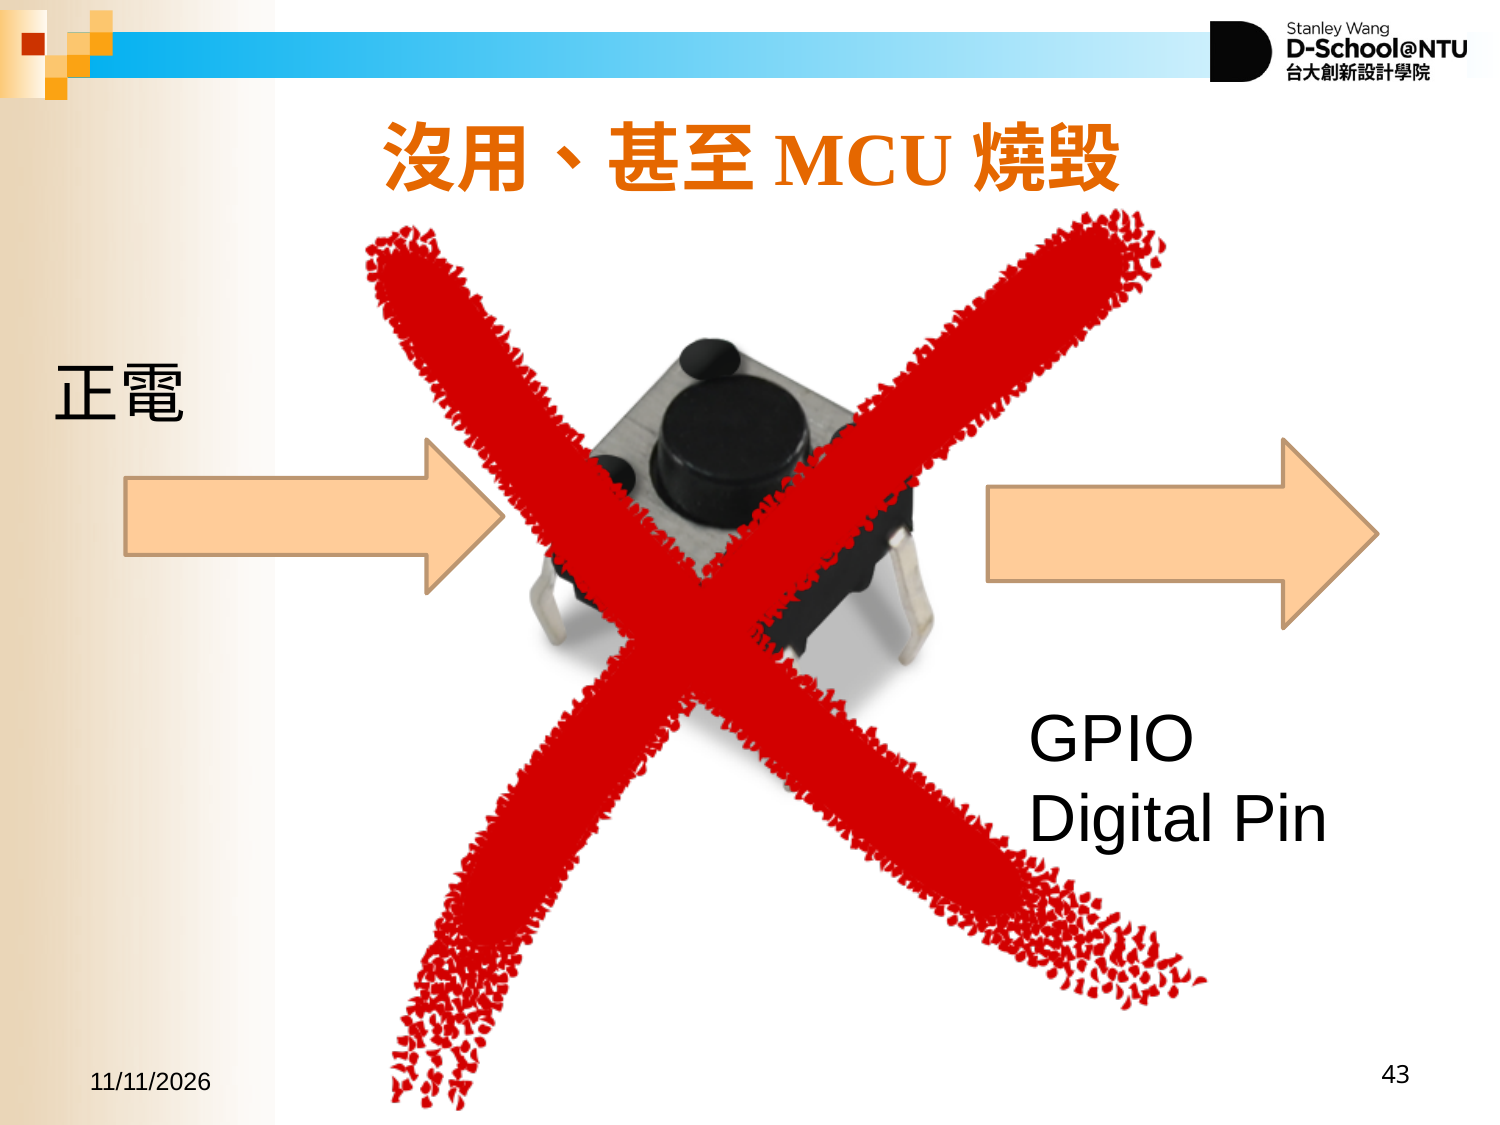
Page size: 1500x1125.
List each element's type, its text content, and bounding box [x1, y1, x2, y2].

picture [1210, 21, 1467, 82]
text_box 43 [1227, 1024, 1425, 1100]
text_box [37, 261, 278, 865]
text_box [1227, 261, 1428, 865]
text_box 2017/11/2 [75, 1024, 278, 1103]
picture [283, 187, 1222, 1125]
title 沒用、甚至MCU燒毀 [76, 42, 1427, 261]
